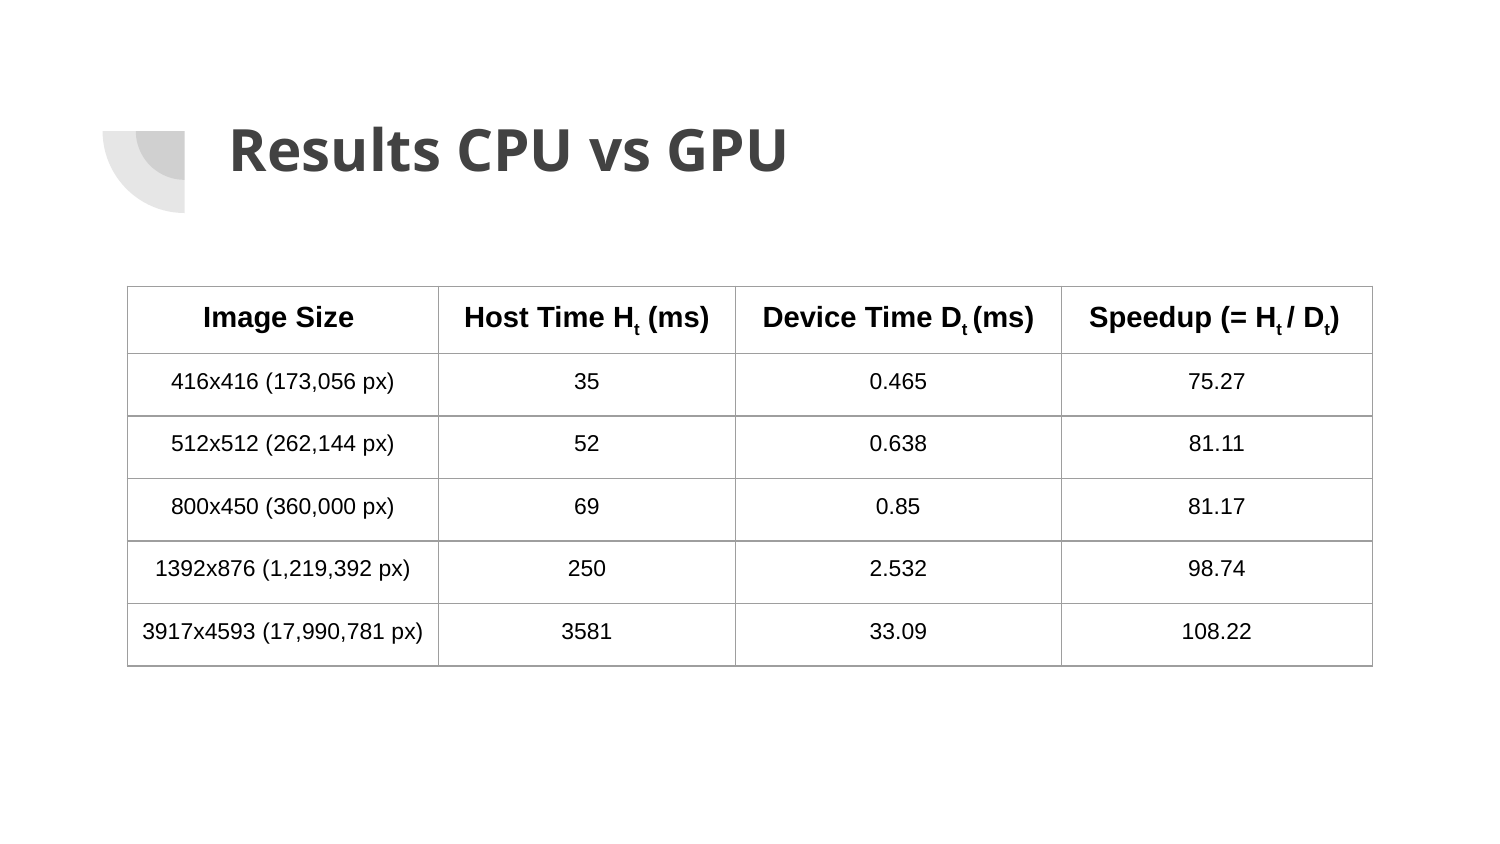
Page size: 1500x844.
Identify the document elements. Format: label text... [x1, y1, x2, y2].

table_cell 81.11 [1062, 417, 1372, 478]
table_cell 512x512 (262,144 px) [128, 417, 438, 478]
table_cell 3917x4593 (17,990,781 px) [128, 604, 438, 665]
table_cell 69 [439, 479, 735, 540]
table_cell 35 [439, 354, 735, 415]
table_cell 81.17 [1062, 479, 1372, 540]
table_cell 75.27 [1062, 354, 1372, 415]
table_header Device Time Dt (ms) [736, 287, 1061, 353]
table_cell 800x450 (360,000 px) [128, 479, 438, 540]
table_cell 0.638 [736, 417, 1061, 478]
table_cell 98.74 [1062, 542, 1372, 603]
table_cell 1392x876 (1,219,392 px) [128, 542, 438, 603]
table_cell 0.465 [736, 354, 1061, 415]
table_header Image Size [128, 287, 438, 353]
table_cell 108.22 [1062, 604, 1372, 665]
table_header Host Time Ht (ms) [439, 287, 735, 353]
table_cell 0.85 [736, 479, 1061, 540]
title Results CPU vs GPU [213, 98, 1368, 263]
table_cell 416x416 (173,056 px) [128, 354, 438, 415]
table_cell 250 [439, 542, 735, 603]
table_cell 33.09 [736, 604, 1061, 665]
table_cell 2.532 [736, 542, 1061, 603]
table_cell 52 [439, 417, 735, 478]
table_header Speedup (= Ht / Dt) [1062, 287, 1372, 353]
table_cell 3581 [439, 604, 735, 665]
